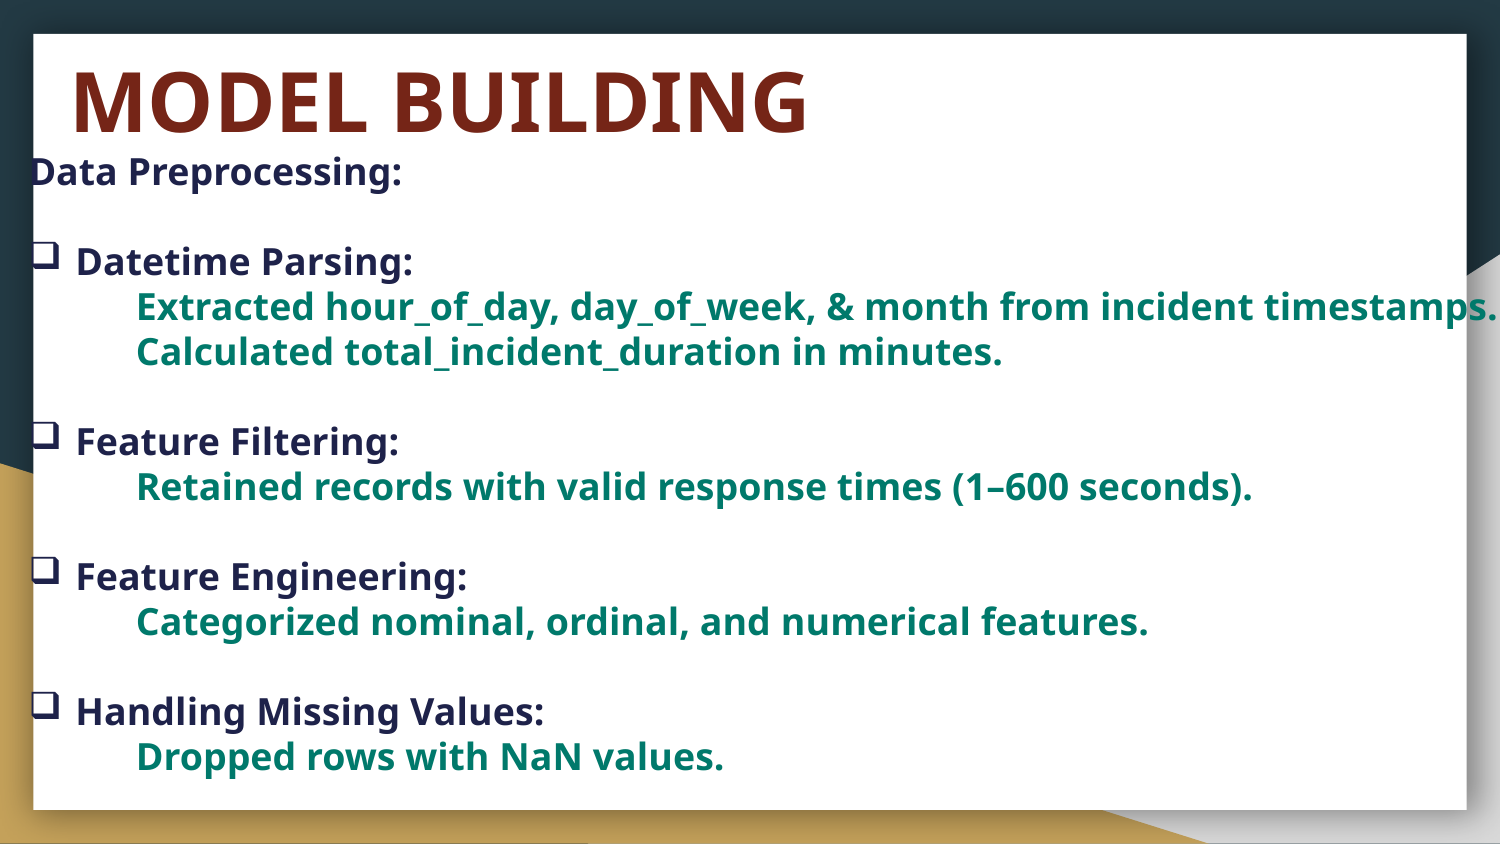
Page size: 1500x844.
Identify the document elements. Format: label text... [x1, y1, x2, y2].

text_box Data Preprocessing: Datetime Parsing: Extracted hour_of_day, day_of_week, & month from incident timestamps. Calculated total_incident_duration in minutes. Feature Filtering: Retained records with valid response times (1–600 seconds). Feature Engineering: Categorized nominal, ordinal, and numerical features. Handling Missing Values: Dropped rows with NaN values. [13, 140, 1500, 786]
title MODEL BUILDING [54, 34, 1286, 140]
